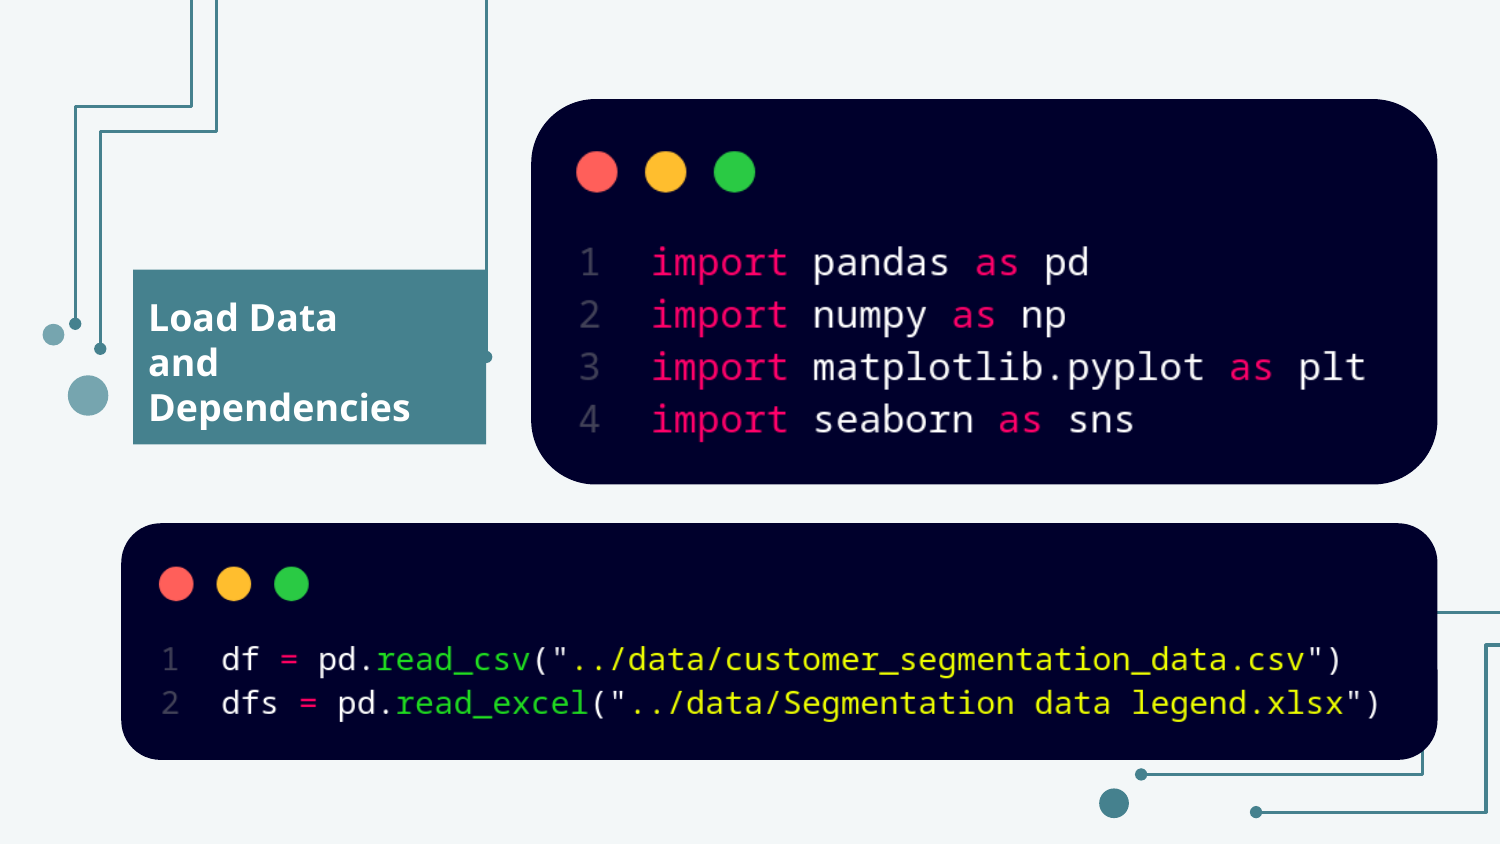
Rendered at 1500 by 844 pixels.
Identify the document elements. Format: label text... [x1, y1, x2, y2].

title Load Data and Dependencies [133, 269, 487, 445]
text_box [110, 70, 499, 82]
picture [120, 522, 1438, 761]
picture [530, 98, 1438, 485]
